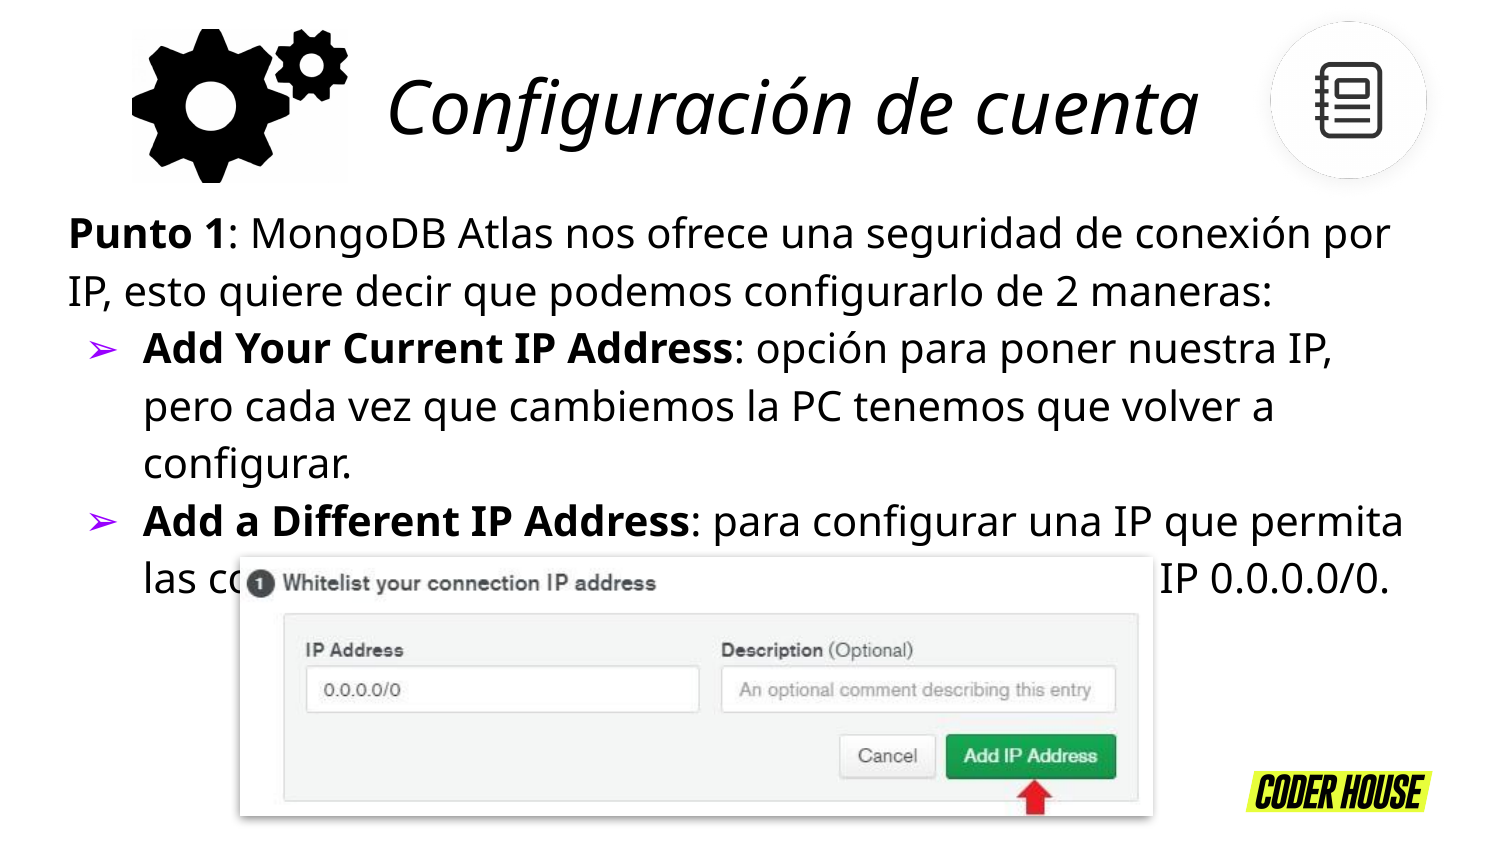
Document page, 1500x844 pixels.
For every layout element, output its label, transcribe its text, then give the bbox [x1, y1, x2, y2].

picture [1251, 2, 1447, 198]
text_box Punto 1: MongoDB Atlas nos ofrece una seguridad de conexión por IP, esto quiere decir que podemos configurarlo de 2 maneras: Add Your Current IP Address: opción para poner nuestra IP, pero cada vez que cambiemos la PC tenemos que volver a configurar. Add a Different IP Address: para configurar una IP que permita las conexiones de cualquier PC, podemos colocar la IP 0.0.0.0/0. [52, 184, 1446, 556]
picture [240, 557, 1153, 817]
picture [132, 28, 348, 183]
text_box Configuración de cuenta [352, 44, 1242, 170]
picture [1241, 764, 1437, 819]
